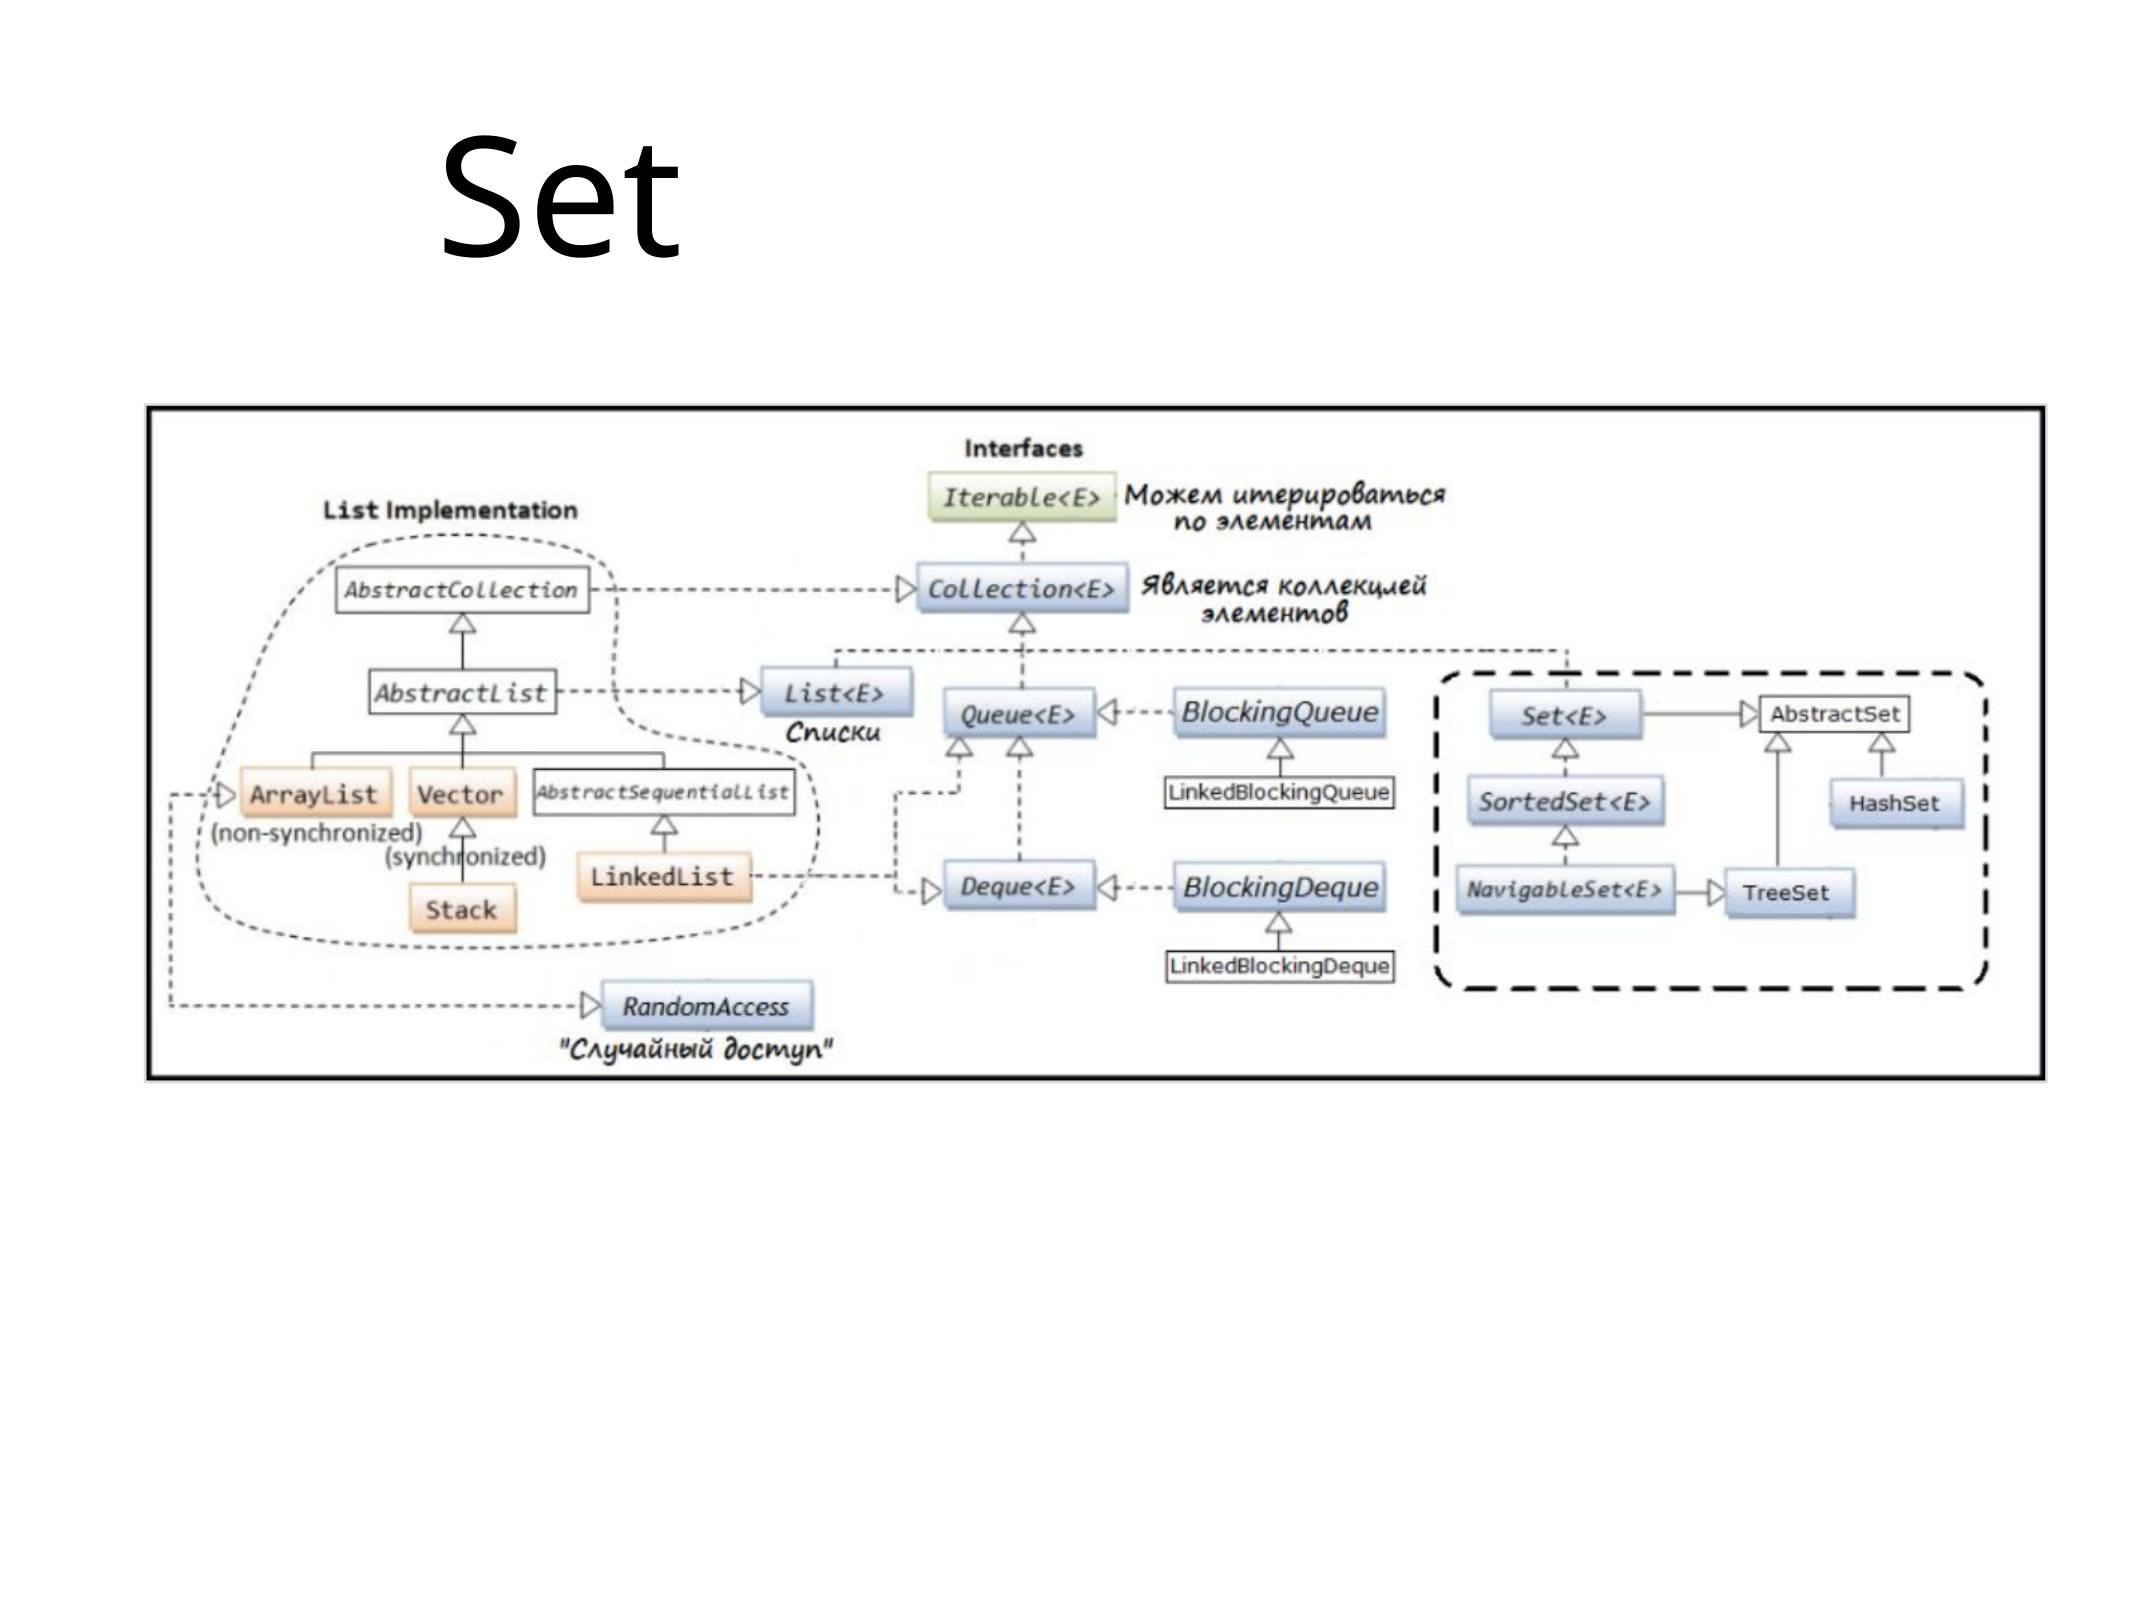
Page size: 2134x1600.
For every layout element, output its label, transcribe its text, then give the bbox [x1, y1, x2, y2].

text_box Set [115, 81, 1004, 298]
picture [136, 390, 2056, 1086]
